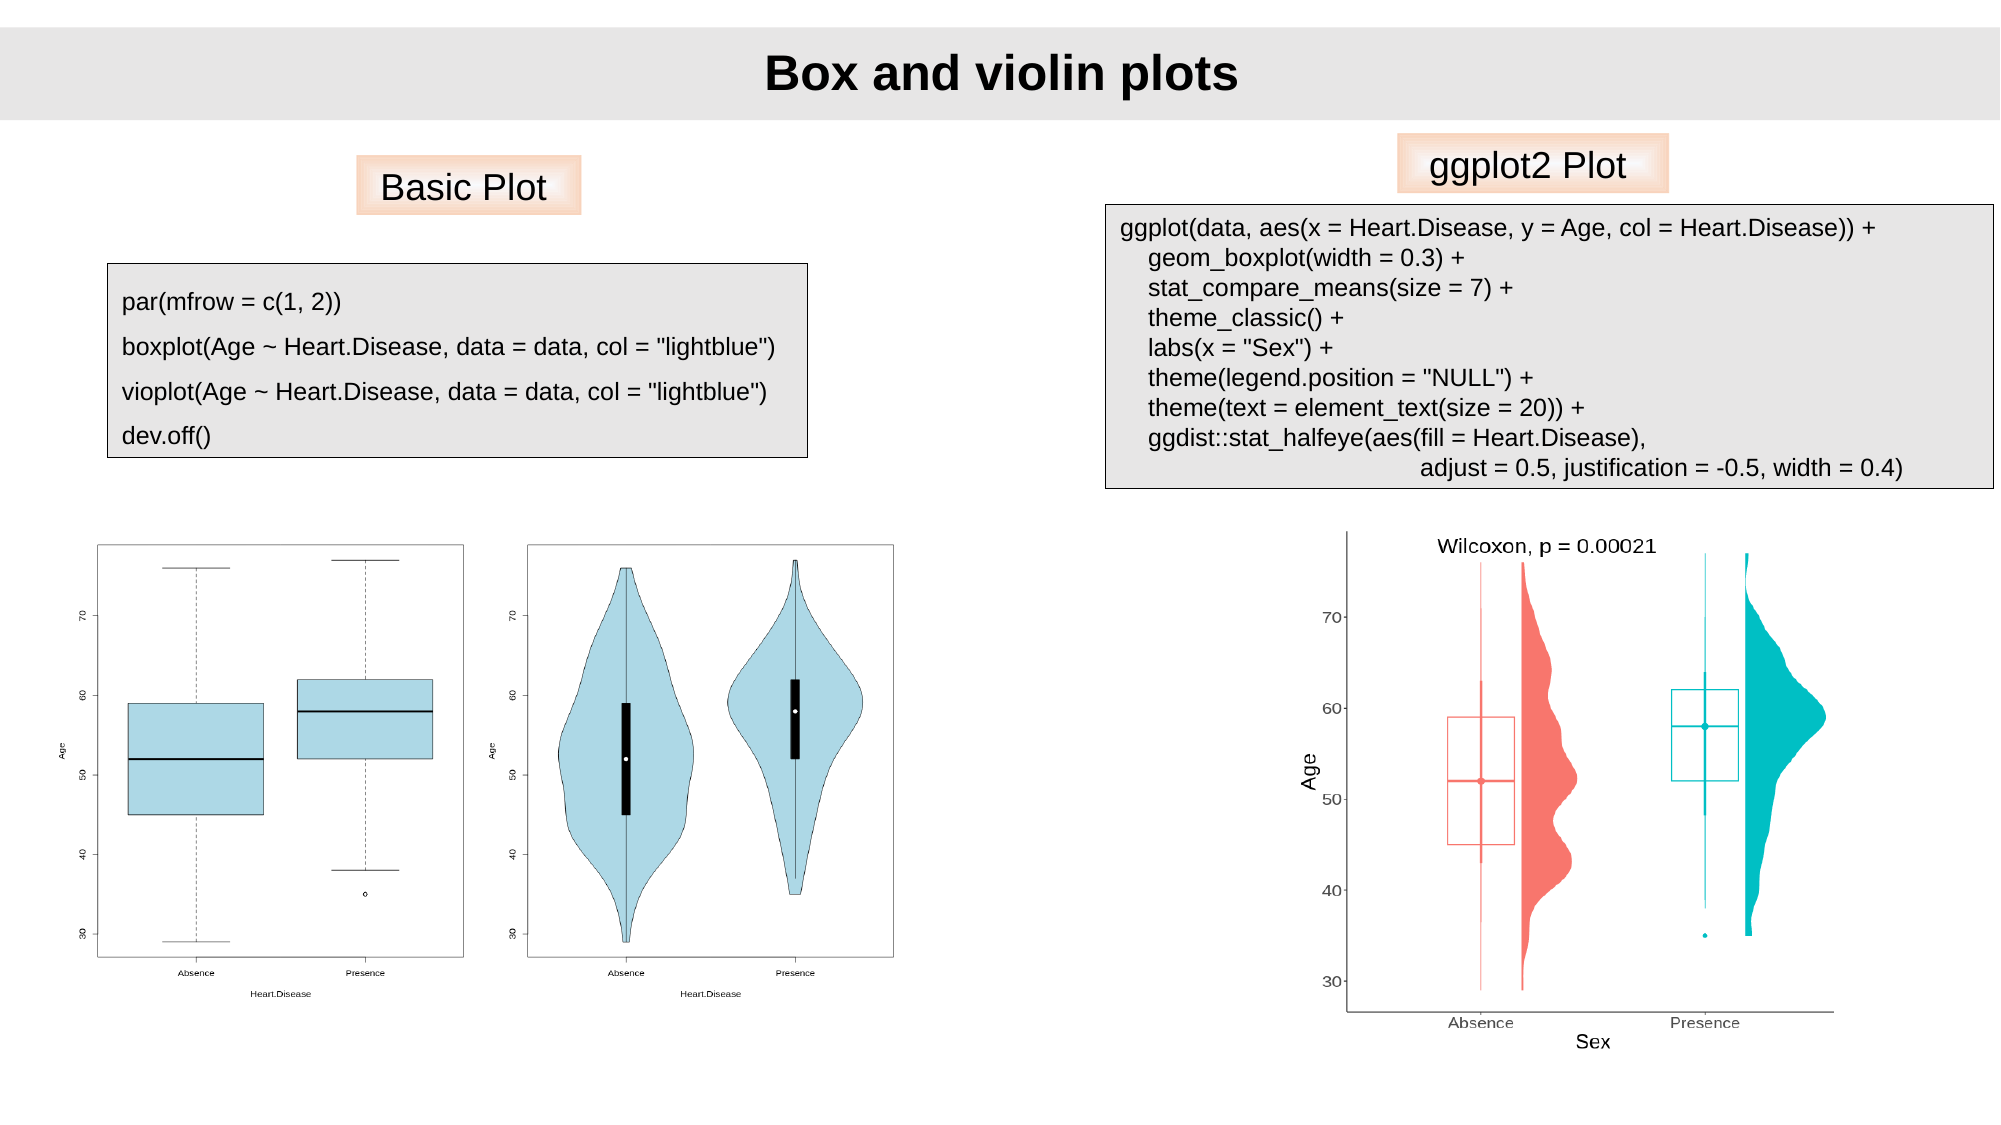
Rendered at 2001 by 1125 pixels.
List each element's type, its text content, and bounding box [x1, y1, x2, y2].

text_box ggplot2 Plot [1397, 133, 1670, 194]
picture [1299, 530, 1834, 1054]
text_box Box and violin plots [0, 27, 2000, 121]
text_box ggplot(data, aes(x = Heart.Disease, y = Age, col = Heart.Disease)) + geom_boxplot(width = 0.3) + stat_compare_means(size = 7) + theme_classic() + labs(x = "Sex") + theme(legend.position = "NULL") + theme(text = element_text(size = 20)) + ggdist::stat_halfeye(aes(fill = Heart.Disease), adjust = 0.5, justification = -0.5, width = 0.4) [1105, 204, 1994, 489]
picture [55, 502, 915, 1011]
text_box Basic Plot [356, 155, 582, 215]
text_box par(mfrow = c(1, 2)) boxplot(Age ~ Heart.Disease, data = data, col = "lightblue") vioplot(Age ~ Heart.Disease, data = data, col = "lightblue") dev.off() [107, 263, 808, 458]
